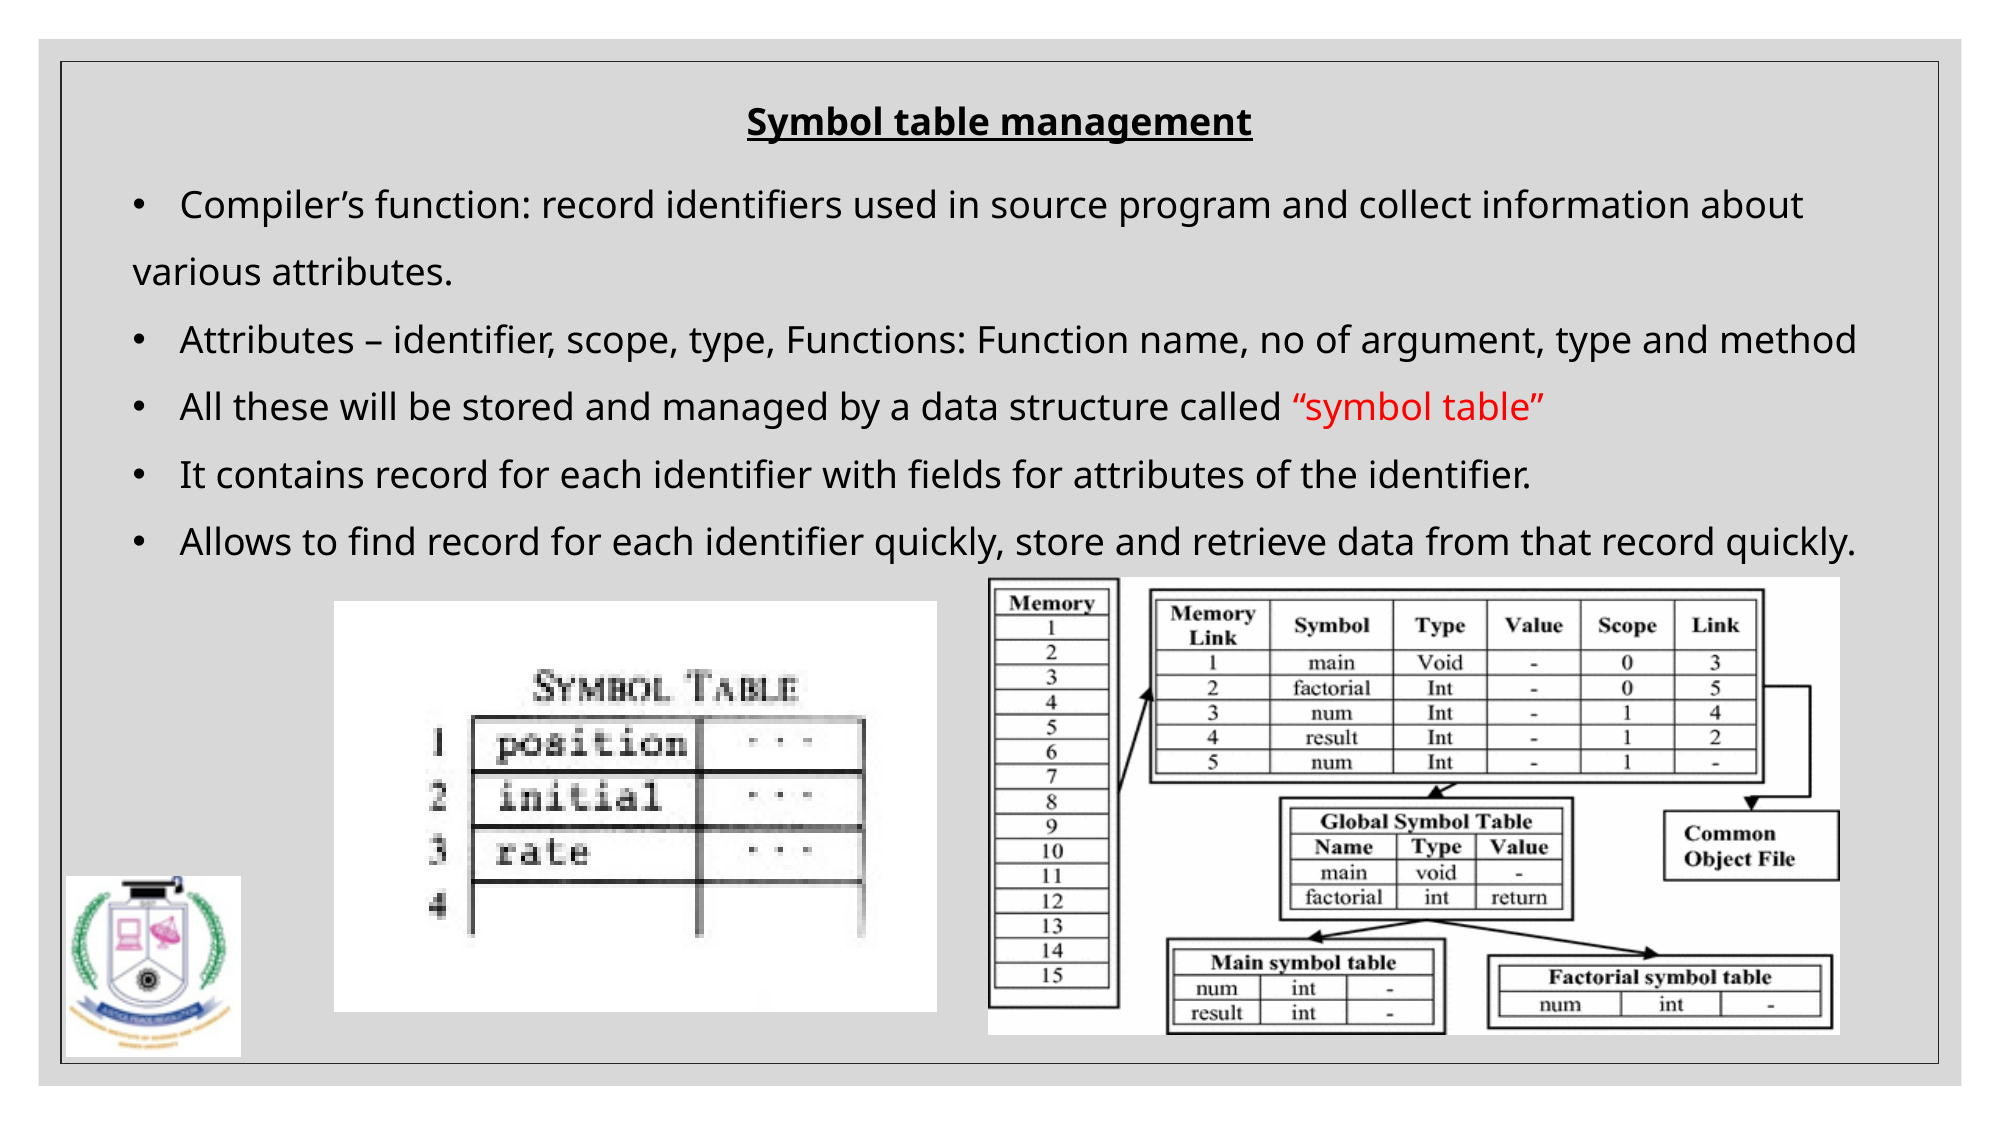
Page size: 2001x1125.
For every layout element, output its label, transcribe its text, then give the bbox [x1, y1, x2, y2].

text_box Compiler’s function: record identifiers used in source program and collect information about various attributes. Attributes – identifier, scope, type, Functions: Function name, no of argument, type and method All these will be stored and managed by a data structure called “symbol table” It contains record for each identifier with fields for attributes of the identifier. Allows to find record for each identifier quickly, store and retrieve data from that record quickly. [117, 150, 1955, 571]
picture [988, 577, 1840, 1035]
text_box Symbol table management [731, 90, 1268, 150]
picture [334, 601, 937, 1012]
picture [66, 876, 241, 1057]
